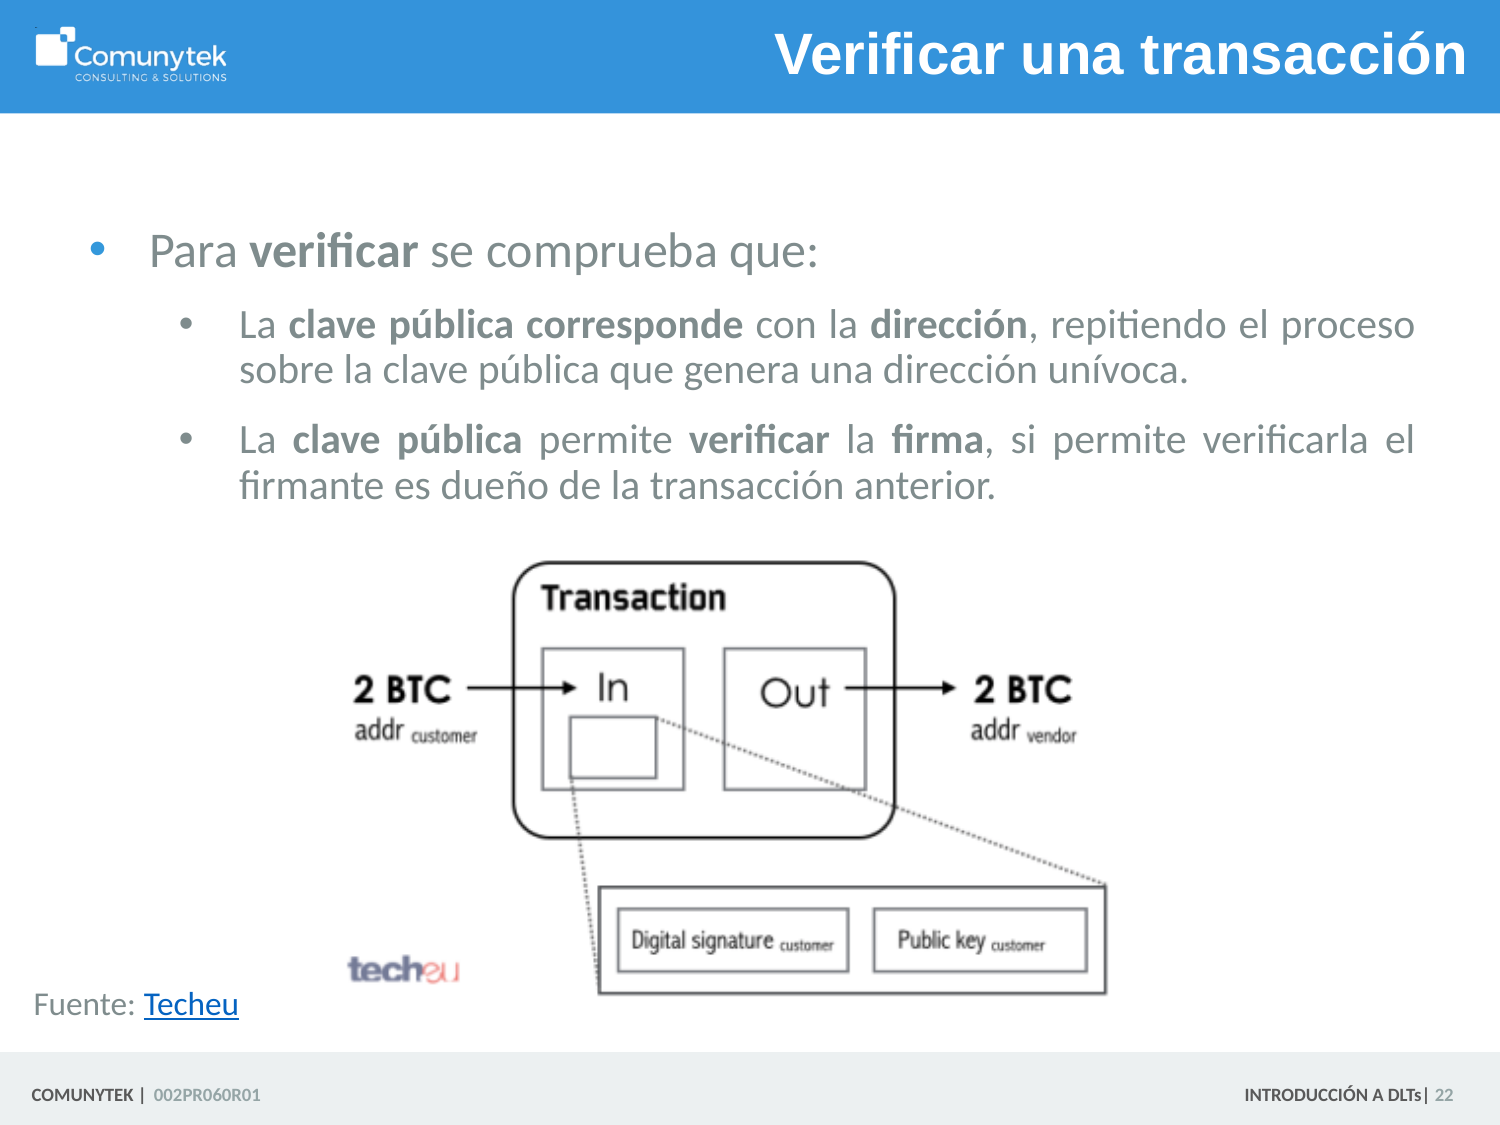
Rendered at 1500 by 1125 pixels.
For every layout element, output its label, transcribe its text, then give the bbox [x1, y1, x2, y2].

footer 22 [1430, 1070, 1484, 1118]
picture [35, 26, 227, 82]
text_box Fuente: Techeu [18, 975, 255, 1030]
title Verificar una transacción [441, 1, 1484, 110]
list Para verificar se comprueba que: La clave pública corresponde con la dirección, repitiendo el proceso sobre la clave pública que genera una dirección unívoca. La clave pública permite verificar la firma, si permite verificarla el firmante es dueño de la transacción anterior. [30, 216, 1431, 545]
picture [328, 508, 1132, 1020]
